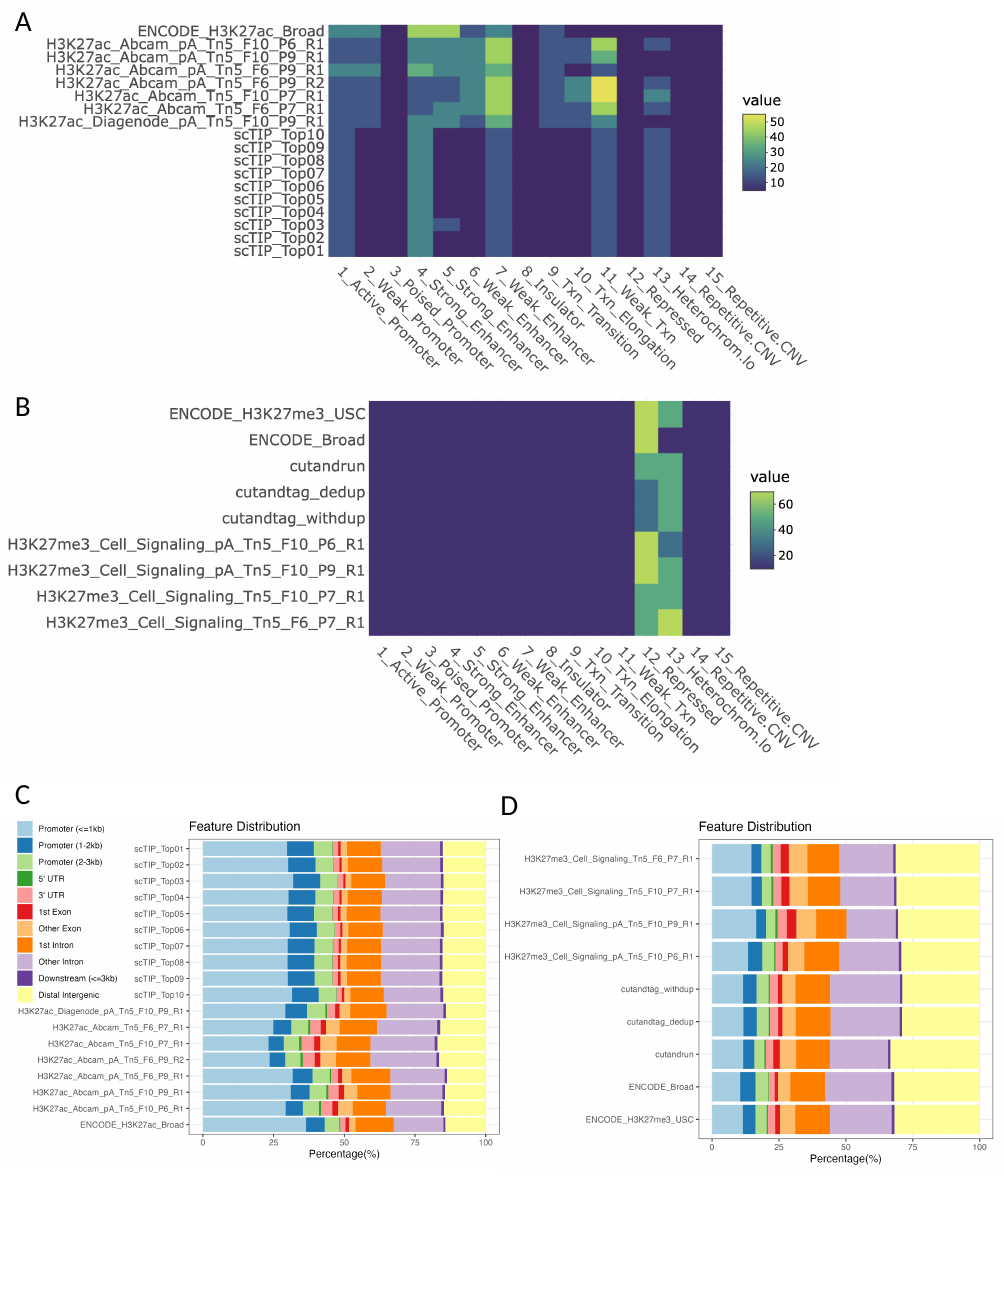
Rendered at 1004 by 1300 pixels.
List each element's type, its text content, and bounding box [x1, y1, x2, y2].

picture [0, 0, 837, 782]
text_box D [485, 782, 536, 816]
picture [0, 816, 1004, 1170]
text_box C [0, 782, 50, 816]
